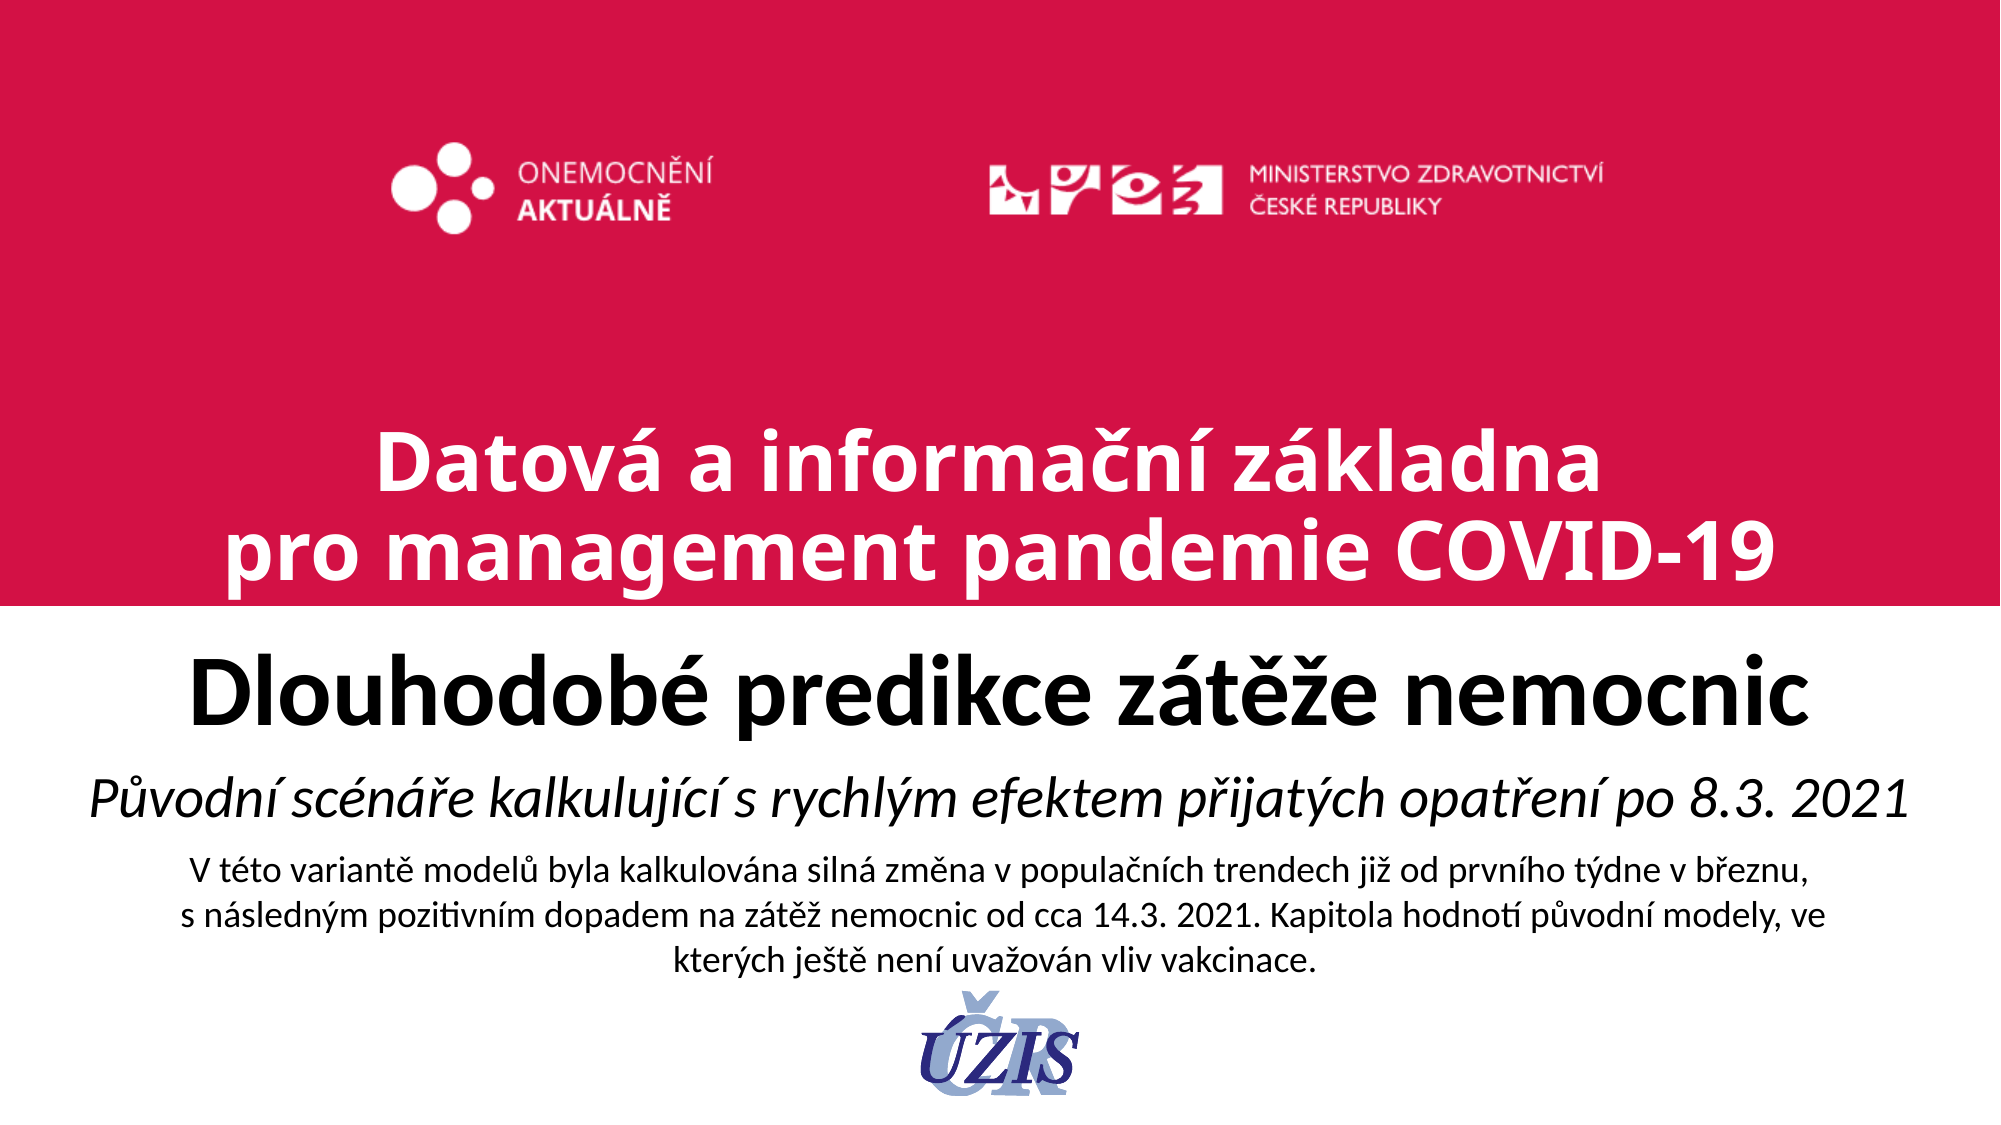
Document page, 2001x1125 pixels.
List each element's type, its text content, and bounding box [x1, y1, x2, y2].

title Datová a informační základna pro management pandemie COVID-19 [0, 410, 2000, 606]
subtitle Dlouhodobé predikce zátěže nemocnic Původní scénáře kalkulující s rychlým efektem přijatých opatření po 8.3. 2021 [46, 604, 1954, 864]
text_box V této variantě modelů byla kalkulována silná změna v populačních trendech již od prvního týdne v březnu, s následným pozitivním dopadem na zátěž nemocnic od cca 14.3. 2021. Kapitola hodnotí původní modely, ve kterých ještě není uvažován vliv vakcinace. [108, 837, 1892, 988]
